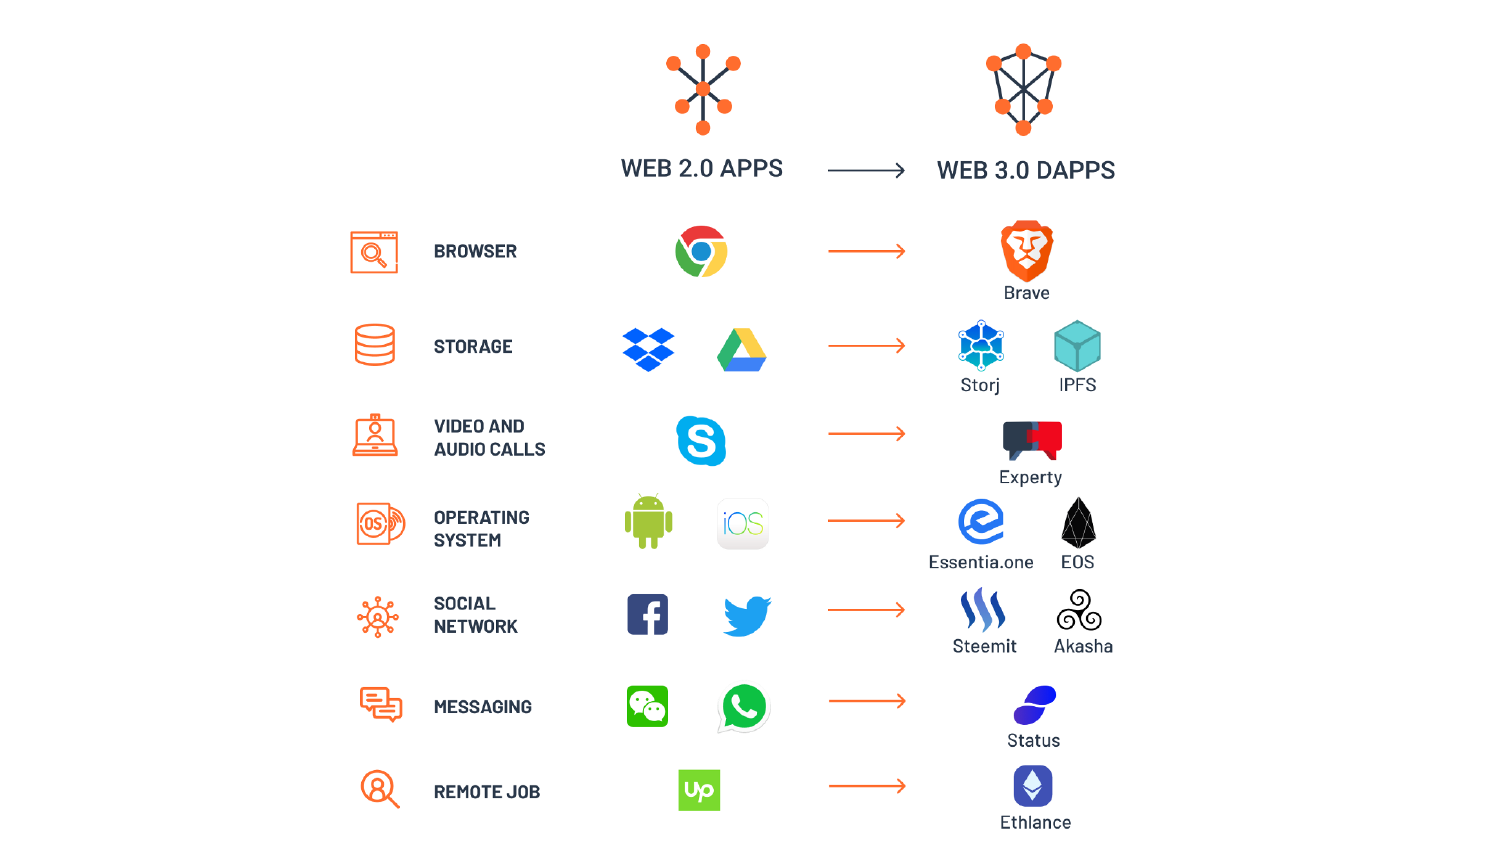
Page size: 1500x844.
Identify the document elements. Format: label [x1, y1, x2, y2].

picture [281, 0, 1152, 841]
